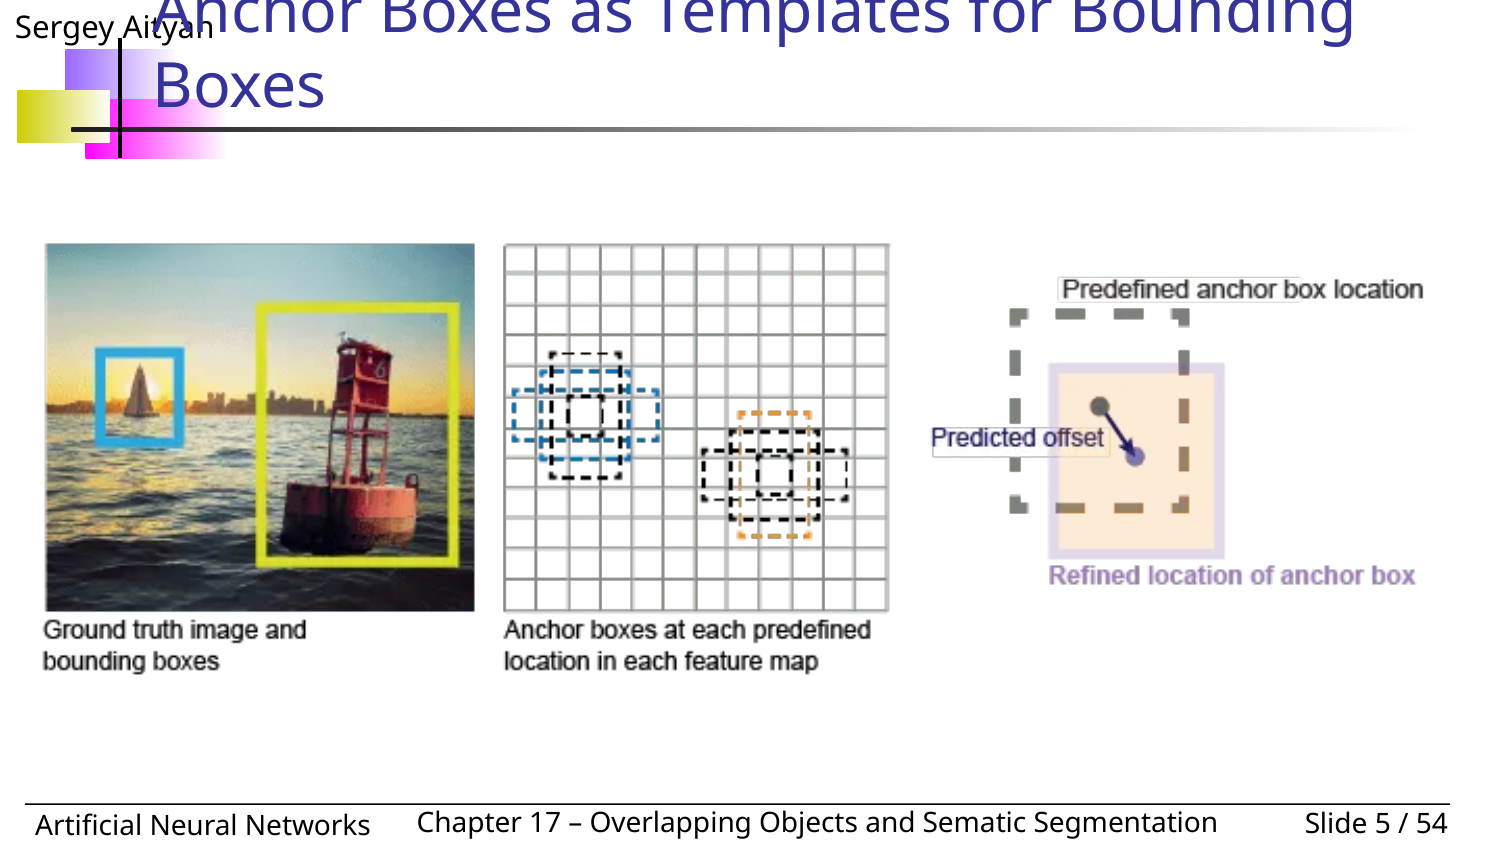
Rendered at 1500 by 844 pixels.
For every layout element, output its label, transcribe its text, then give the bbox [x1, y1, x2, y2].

picture [30, 234, 1470, 681]
title Anchor Boxes as Templates for Bounding Boxes [137, 46, 1488, 128]
